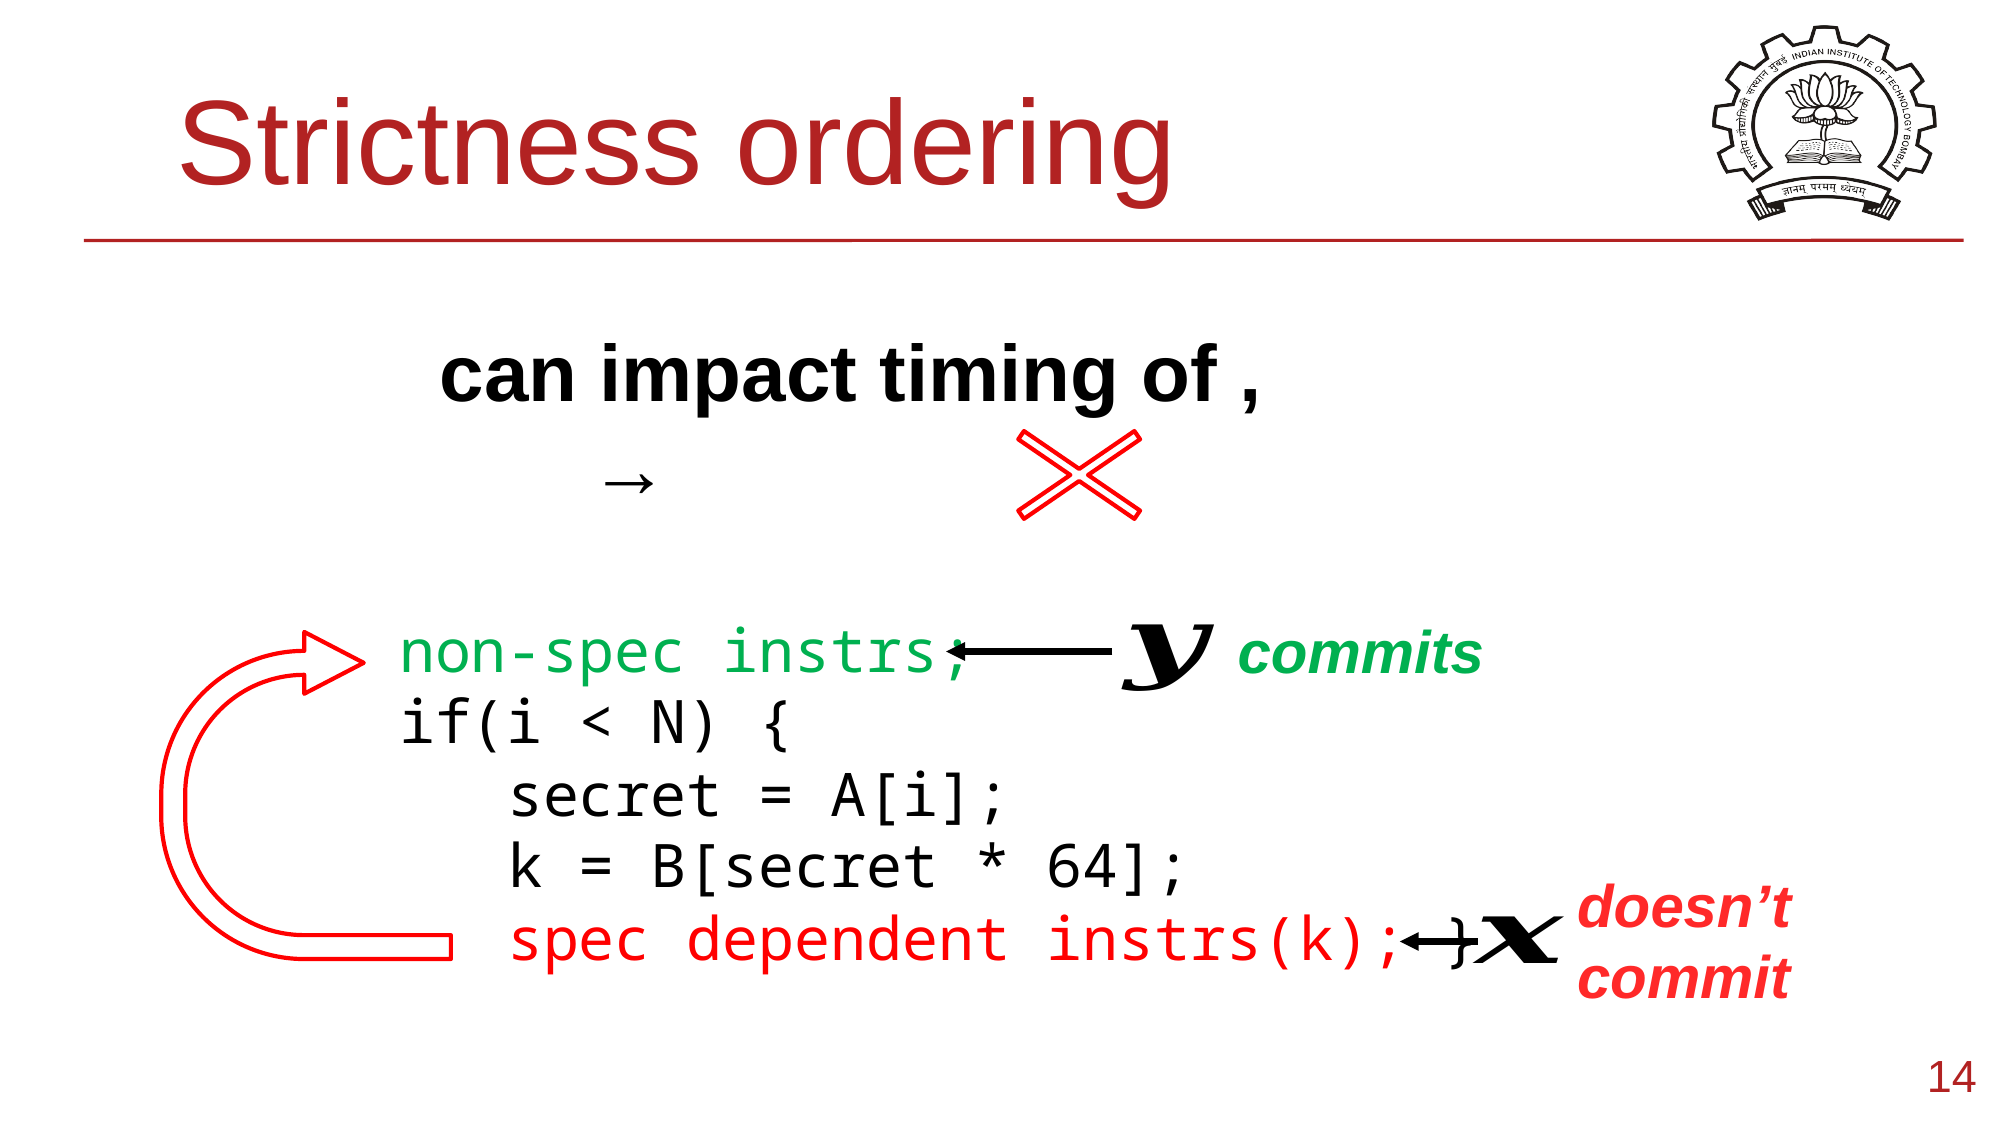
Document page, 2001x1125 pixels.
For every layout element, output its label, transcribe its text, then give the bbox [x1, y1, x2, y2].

text_box [159, 630, 453, 962]
text_box commits [1222, 606, 1513, 693]
text_box [1016, 428, 1143, 521]
text_box non-spec instrs; if(i < N) { secret = A[i]; k = B[secret * 64]; spec dependent instrs(k); } [384, 604, 1616, 980]
picture [1712, 25, 1937, 221]
text_box doesn’t commit [1562, 859, 1852, 1019]
title Strictness ordering [161, 49, 1839, 175]
slide_number 14 [1850, 1031, 1992, 1118]
